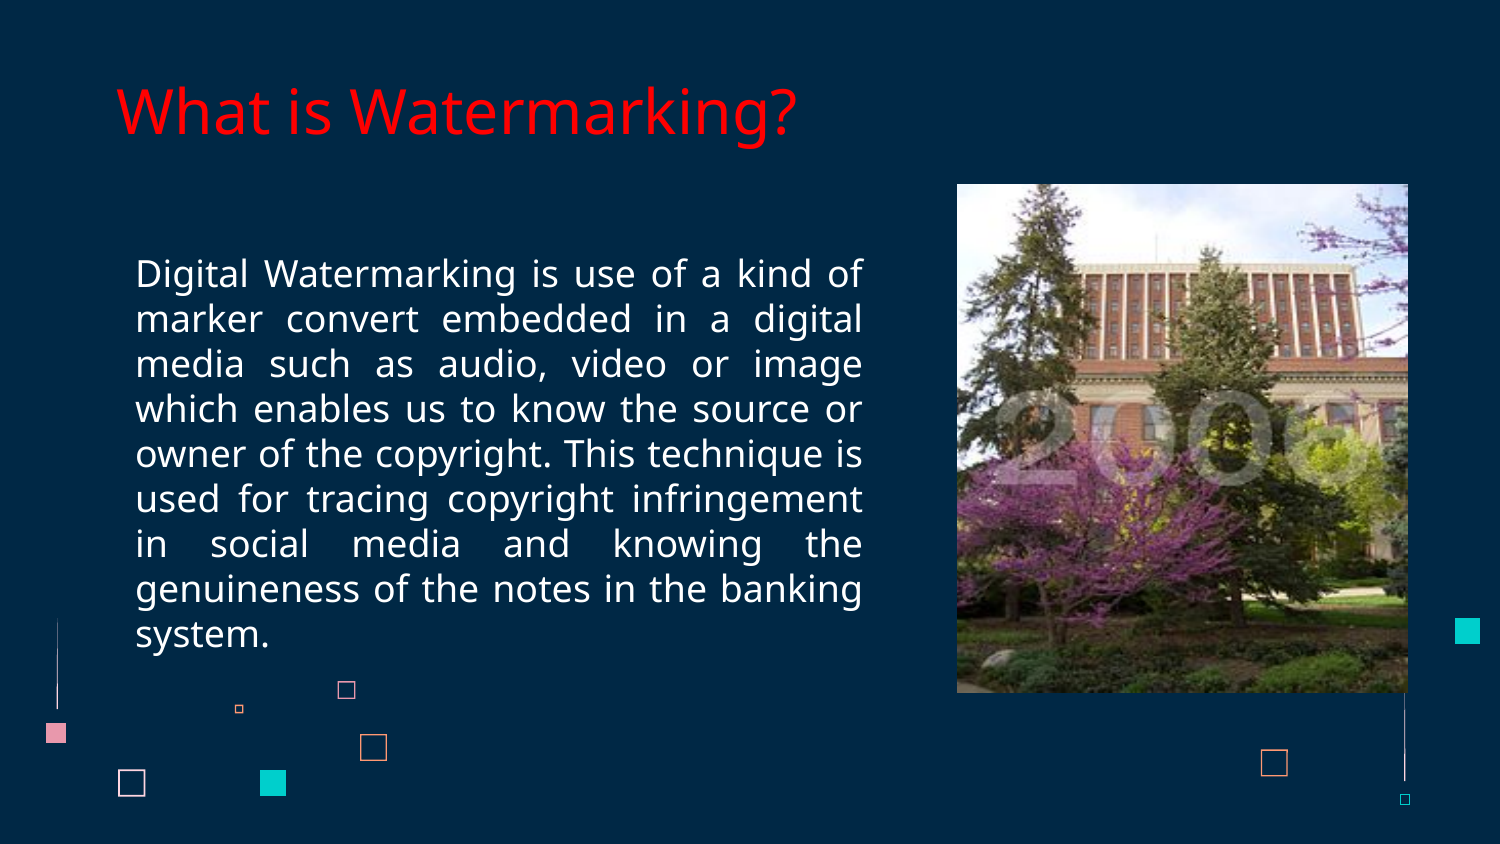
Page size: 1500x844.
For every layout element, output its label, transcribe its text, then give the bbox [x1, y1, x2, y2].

picture [956, 184, 1408, 694]
title What is Watermarking? [101, 67, 970, 163]
list Digital Watermarking is use of a kind of marker convert embedded in a digital media such as audio, video or image which enables us to know the source or owner of the copyright. This technique is used for tracing copyright infringement in social media and knowing the genuineness of the notes in the banking system. [101, 234, 879, 610]
